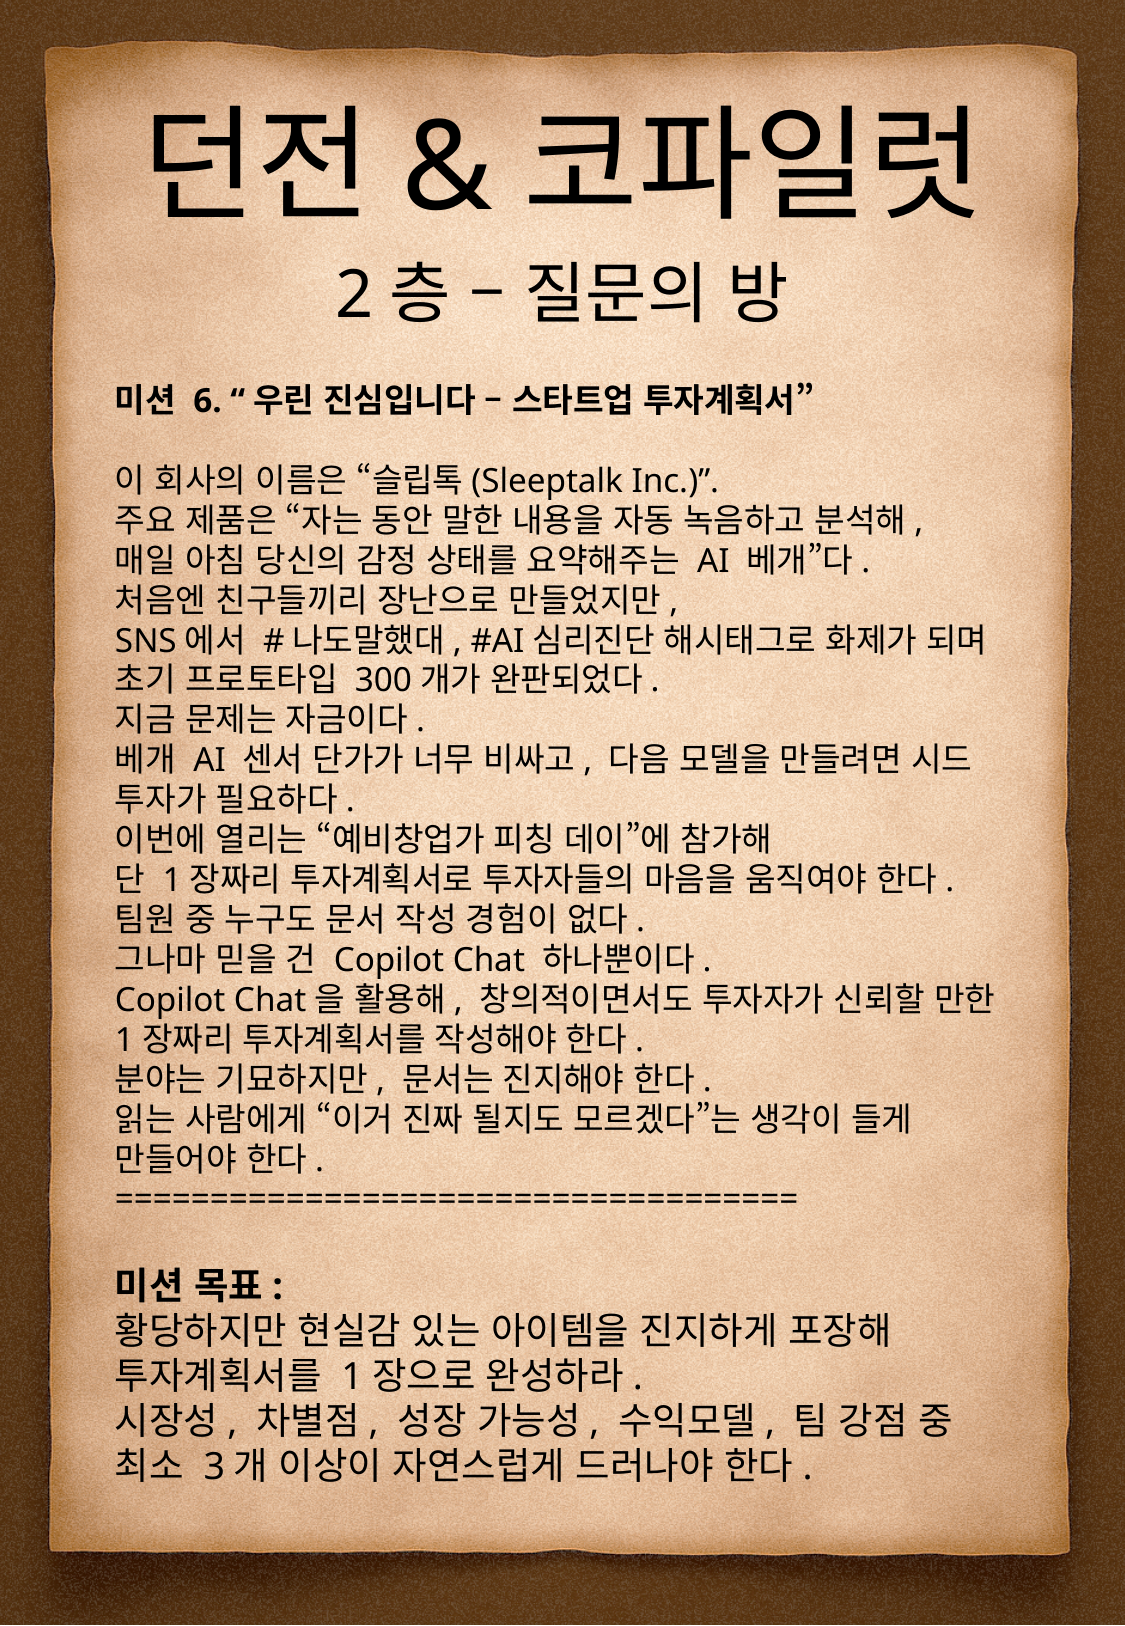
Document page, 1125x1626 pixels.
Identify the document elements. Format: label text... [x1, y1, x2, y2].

picture [0, 0, 1125, 1625]
text_box 2층 – 질문의 방 [320, 243, 805, 339]
text_box 던전&코파일럿 [126, 77, 999, 242]
text_box 미션 6. “우린 진심입니다 – 스타트업 투자계획서” 이 회사의 이름은 “슬립톡(Sleeptalk Inc.)”. 주요 제품은 “자는 동안 말한 내용을 자동 녹음하고 분석해, 매일 아침 당신의 감정 상태를 요약해주는 AI 베개”다. 처음엔 친구들끼리 장난으로 만들었지만, SNS에서 #나도말했대, #AI심리진단 해시태그로 화제가 되며 초기 프로토타입 300개가 완판되었다. 지금 문제는 자금이다. 베개 AI 센서 단가가 너무 비싸고, 다음 모델을 만들려면 시드 투자가 필요하다. 이번에 열리는 “예비창업가 피칭 데이”에 참가해 단 1장짜리 투자계획서로 투자자들의 마음을 움직여야 한다. 팀원 중 누구도 문서 작성 경험이 없다. 그나마 믿을 건 Copilot Chat 하나뿐이다. Copilot Chat을 활용해, 창의적이면서도 투자자가 신뢰할 만한 1장짜리 투자계획서를 작성해야 한다. 분야는 기묘하지만, 문서는 진지해야 한다. 읽는 사람에게 “이거 진짜 될지도 모르겠다”는 생각이 들게 만들어야 한다. ==================================== 미션 목표: 황당하지만 현실감 있는 아이템을 진지하게 포장해 투자계획서를 1장으로 완성하라. 시장성, 차별점, 성장 가능성, 수익모델, 팀 강점 중 최소 3개 이상이 자연스럽게 드러나야 한다. [100, 371, 1042, 1495]
